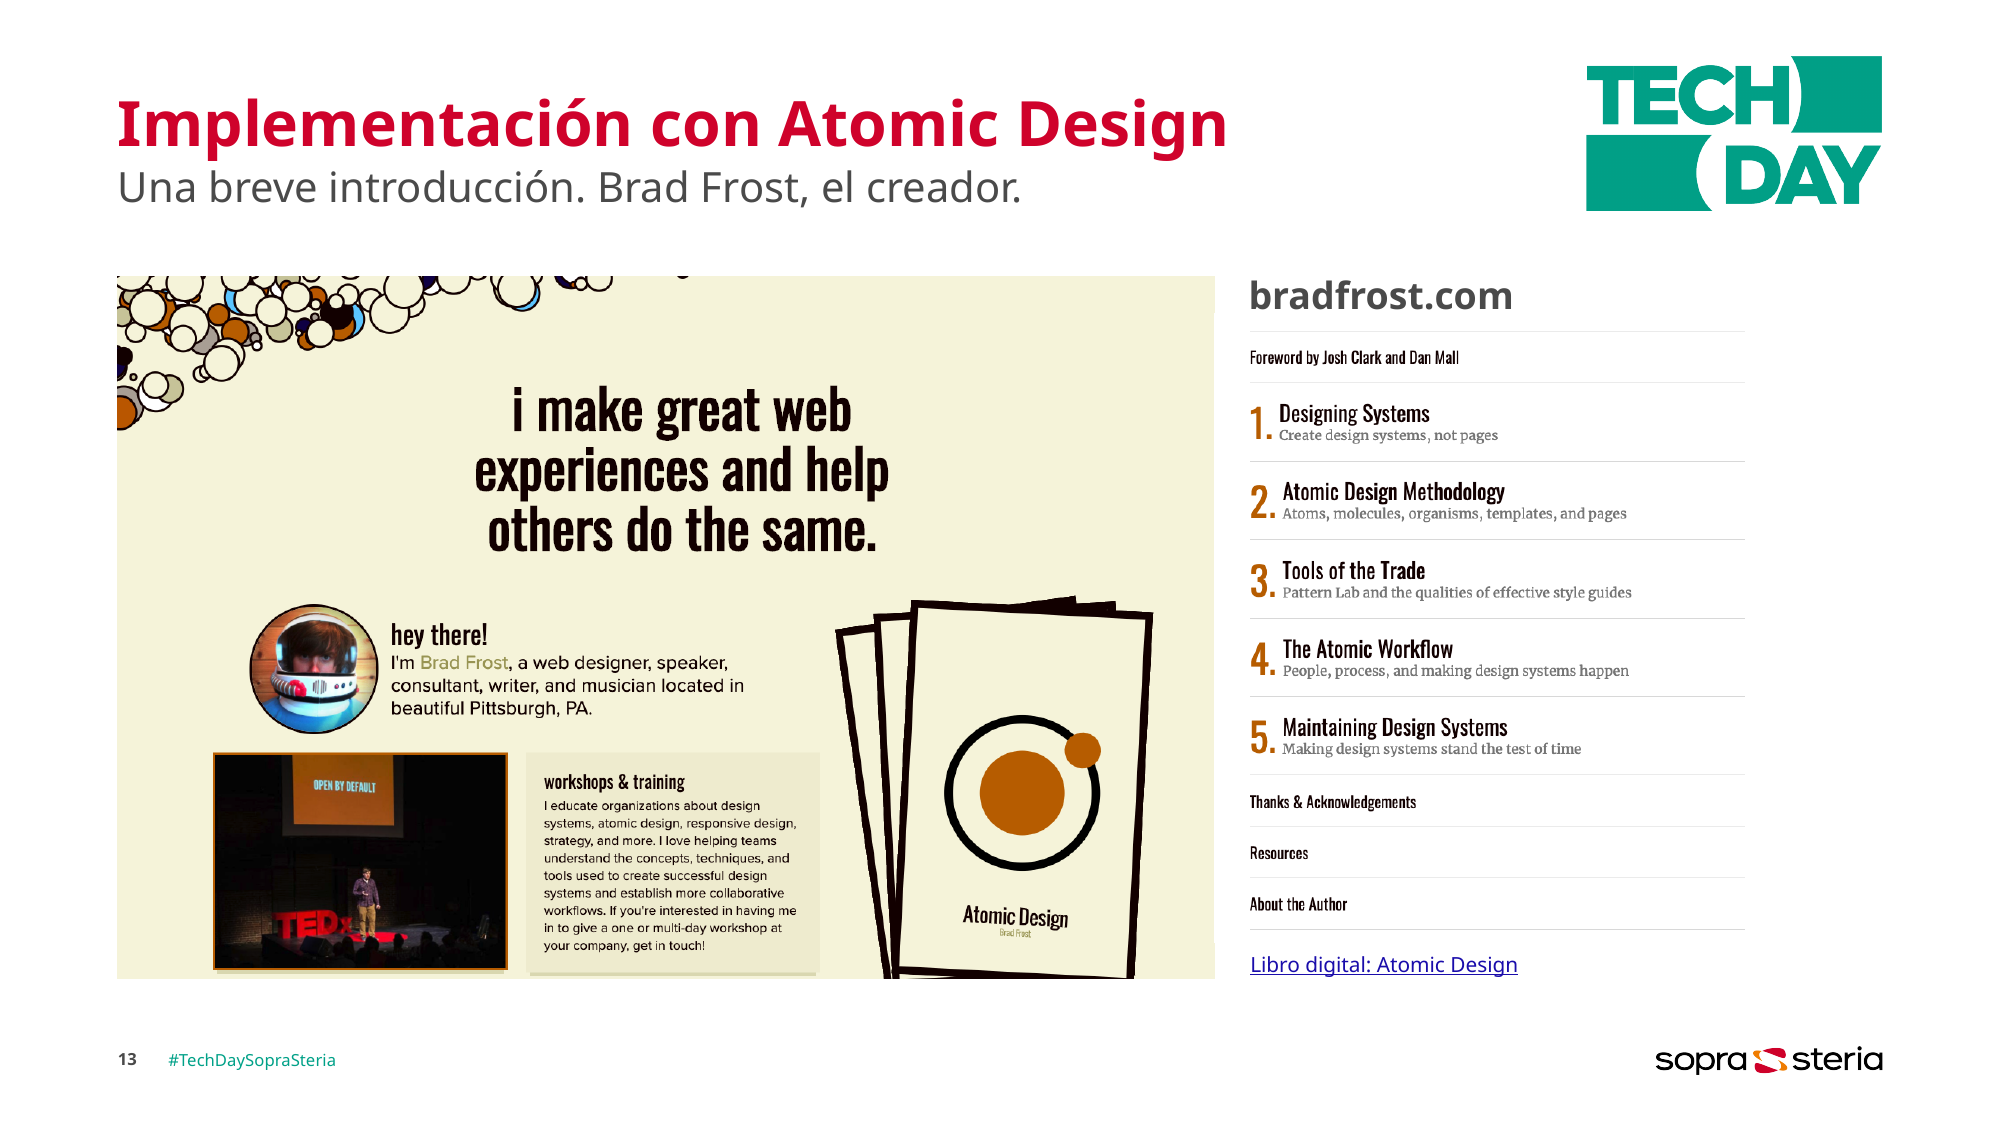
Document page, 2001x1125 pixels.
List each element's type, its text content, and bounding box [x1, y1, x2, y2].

text_box bradfrost.com [1233, 264, 1530, 313]
slide_number 13 [117, 1039, 177, 1081]
picture [1638, 1028, 1900, 1093]
list Una breve introducción. Brad Frost, el creador. [117, 160, 1882, 220]
picture [1586, 56, 1882, 160]
text_box Libro digital: Atomic Design [1235, 943, 1791, 987]
title Implementación con Atomic Design [117, 5, 1521, 159]
picture [117, 275, 1781, 979]
footer #TechDaySopraSteria [177, 1039, 759, 1081]
